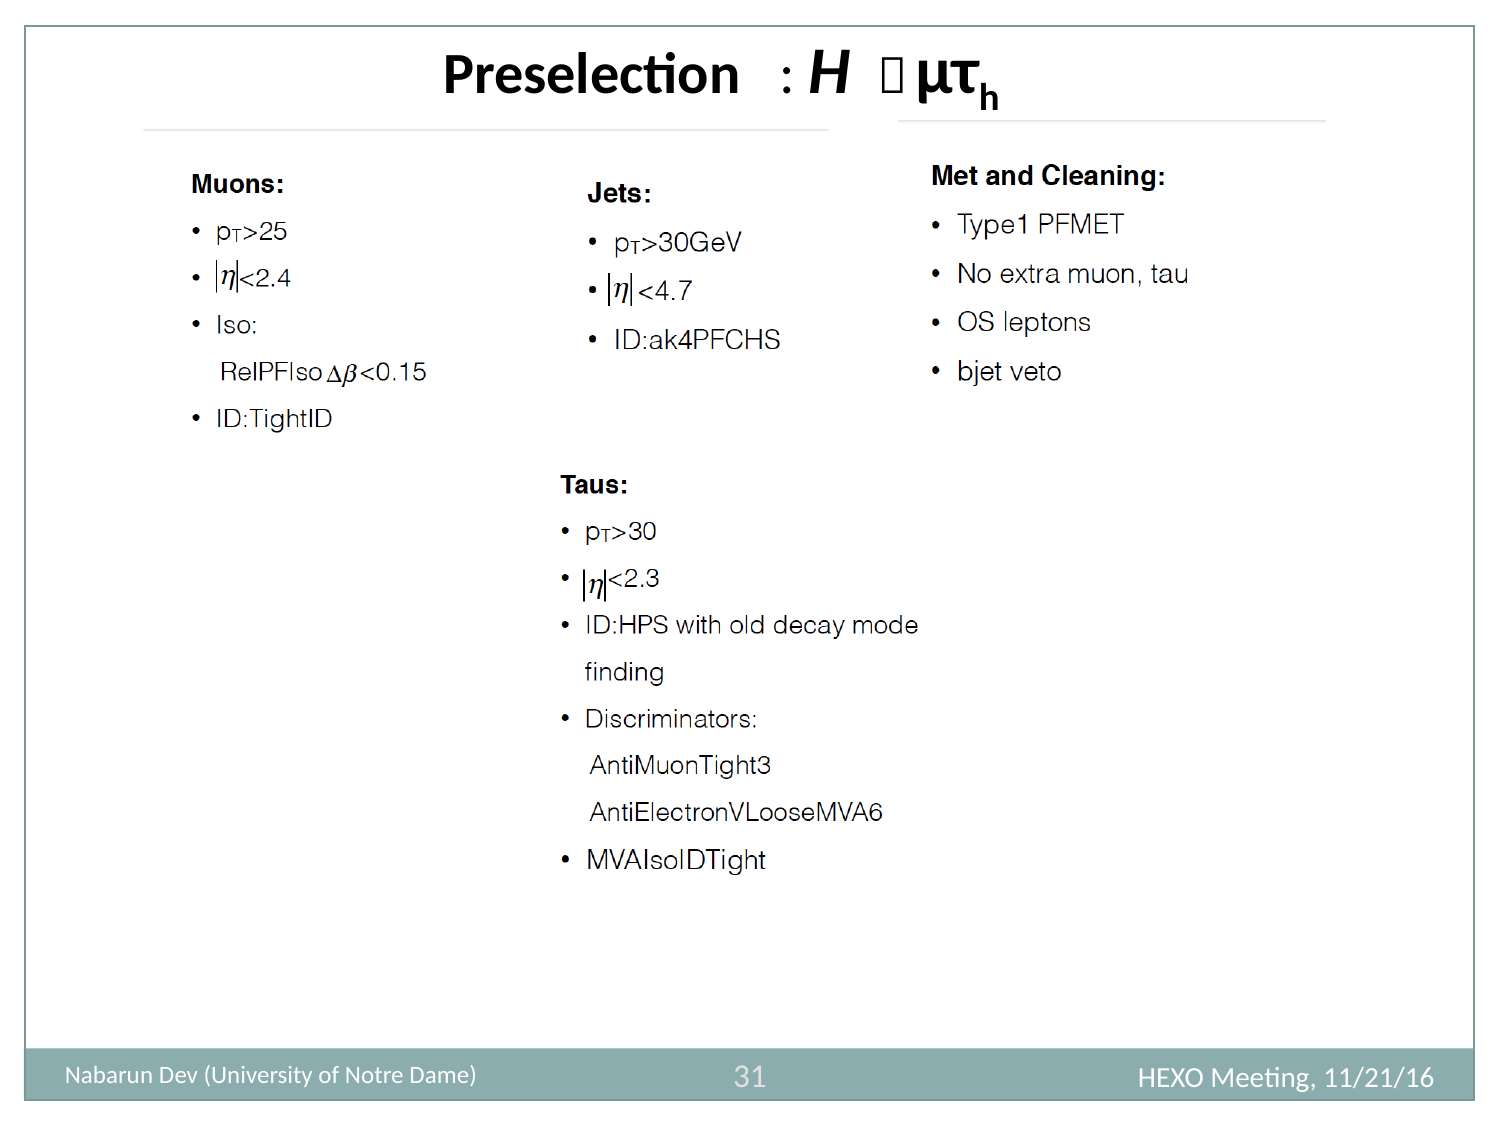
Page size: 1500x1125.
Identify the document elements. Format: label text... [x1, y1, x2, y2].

footer Nabarun Dev (University of Notre Dame) [50, 1051, 638, 1112]
picture [143, 129, 928, 907]
text_box Preselection : H  μτh [428, 19, 1041, 126]
slide_number 31 [699, 1037, 800, 1110]
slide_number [950, 1050, 1450, 1111]
picture [897, 120, 1327, 409]
